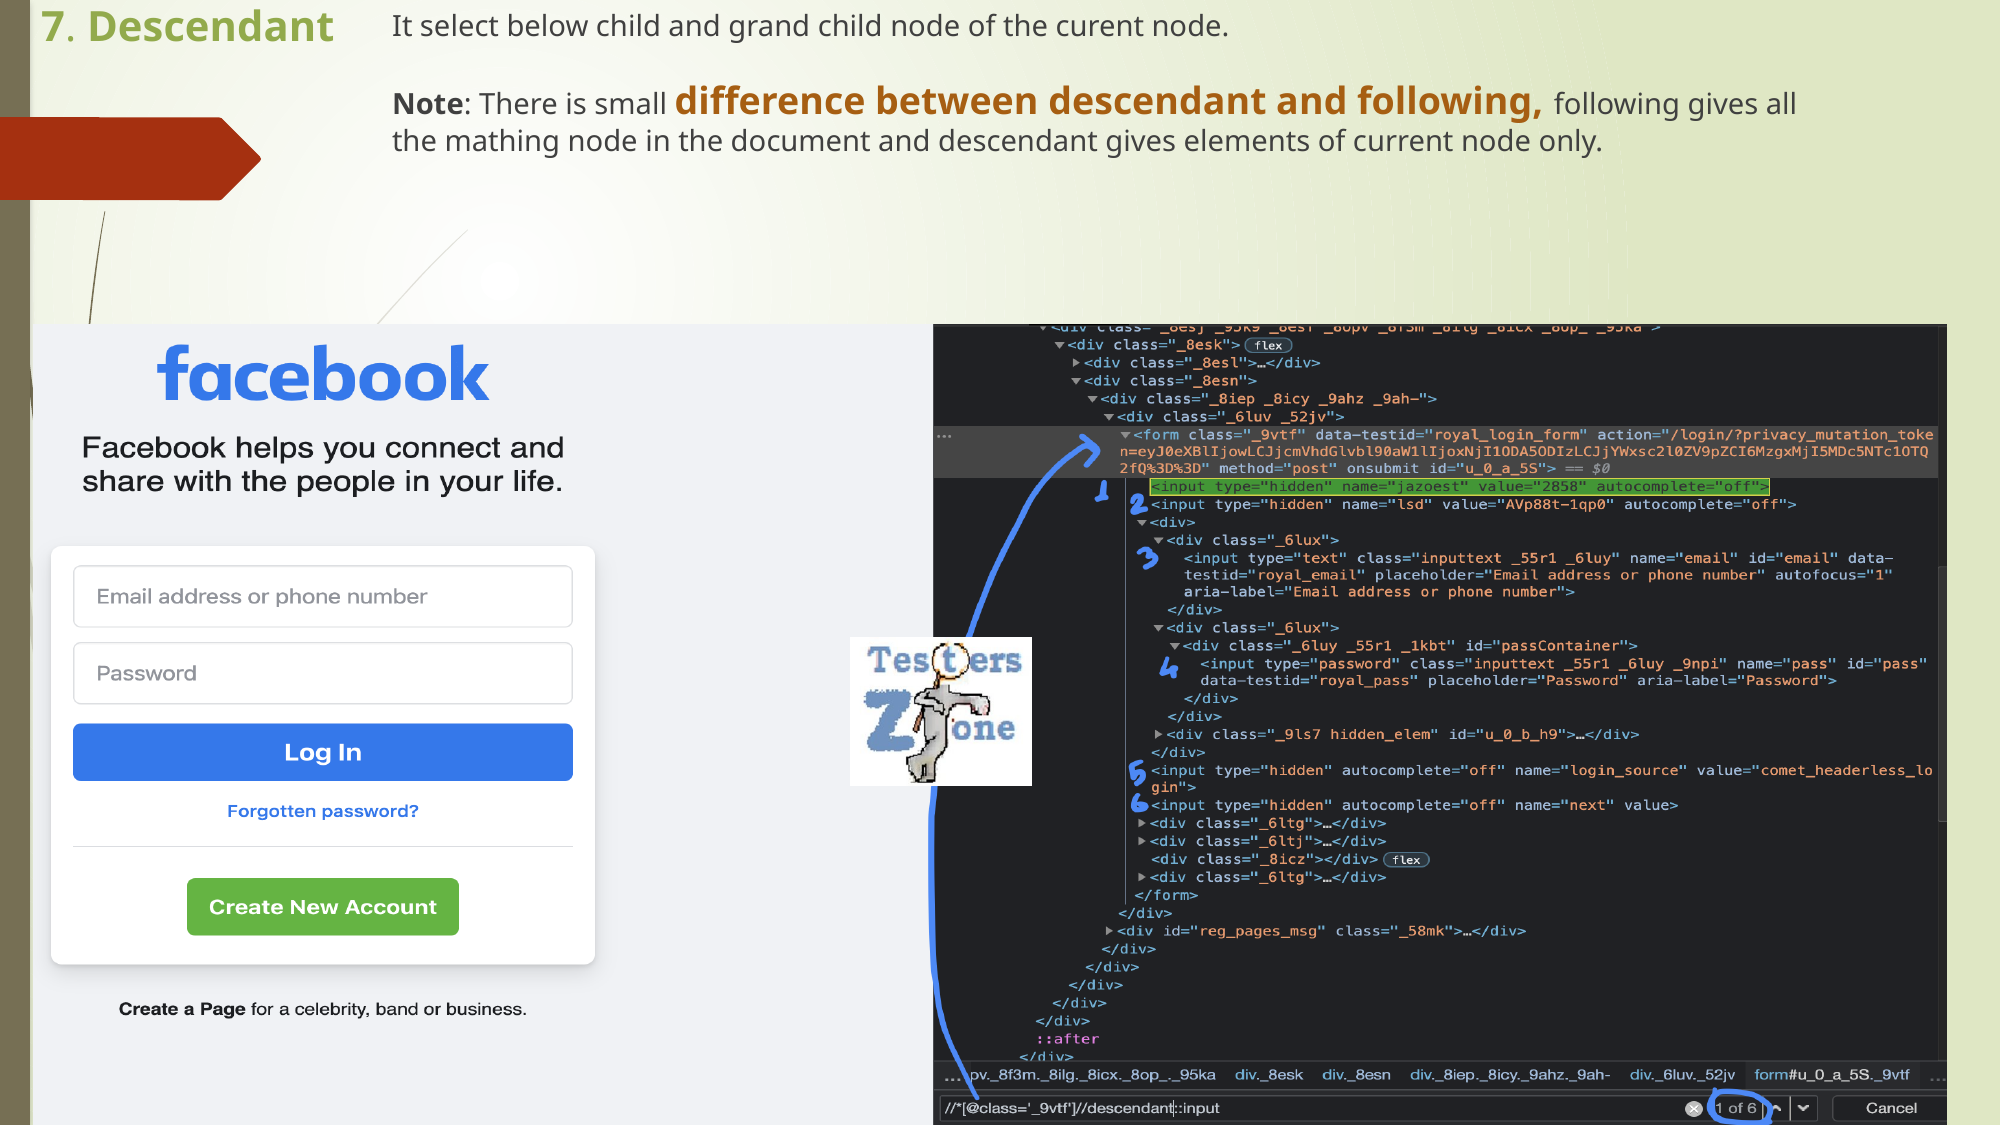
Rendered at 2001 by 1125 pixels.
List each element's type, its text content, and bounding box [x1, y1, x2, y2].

picture [849, 637, 1033, 786]
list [33, 324, 1948, 1125]
title 7. Descendant [26, 5, 377, 107]
list It select below child and grand child node of the curent node. Note: There is small difference between descendant and following, following gives all the mathing node in the document and descendant gives elements of current node only. [377, 0, 1844, 184]
